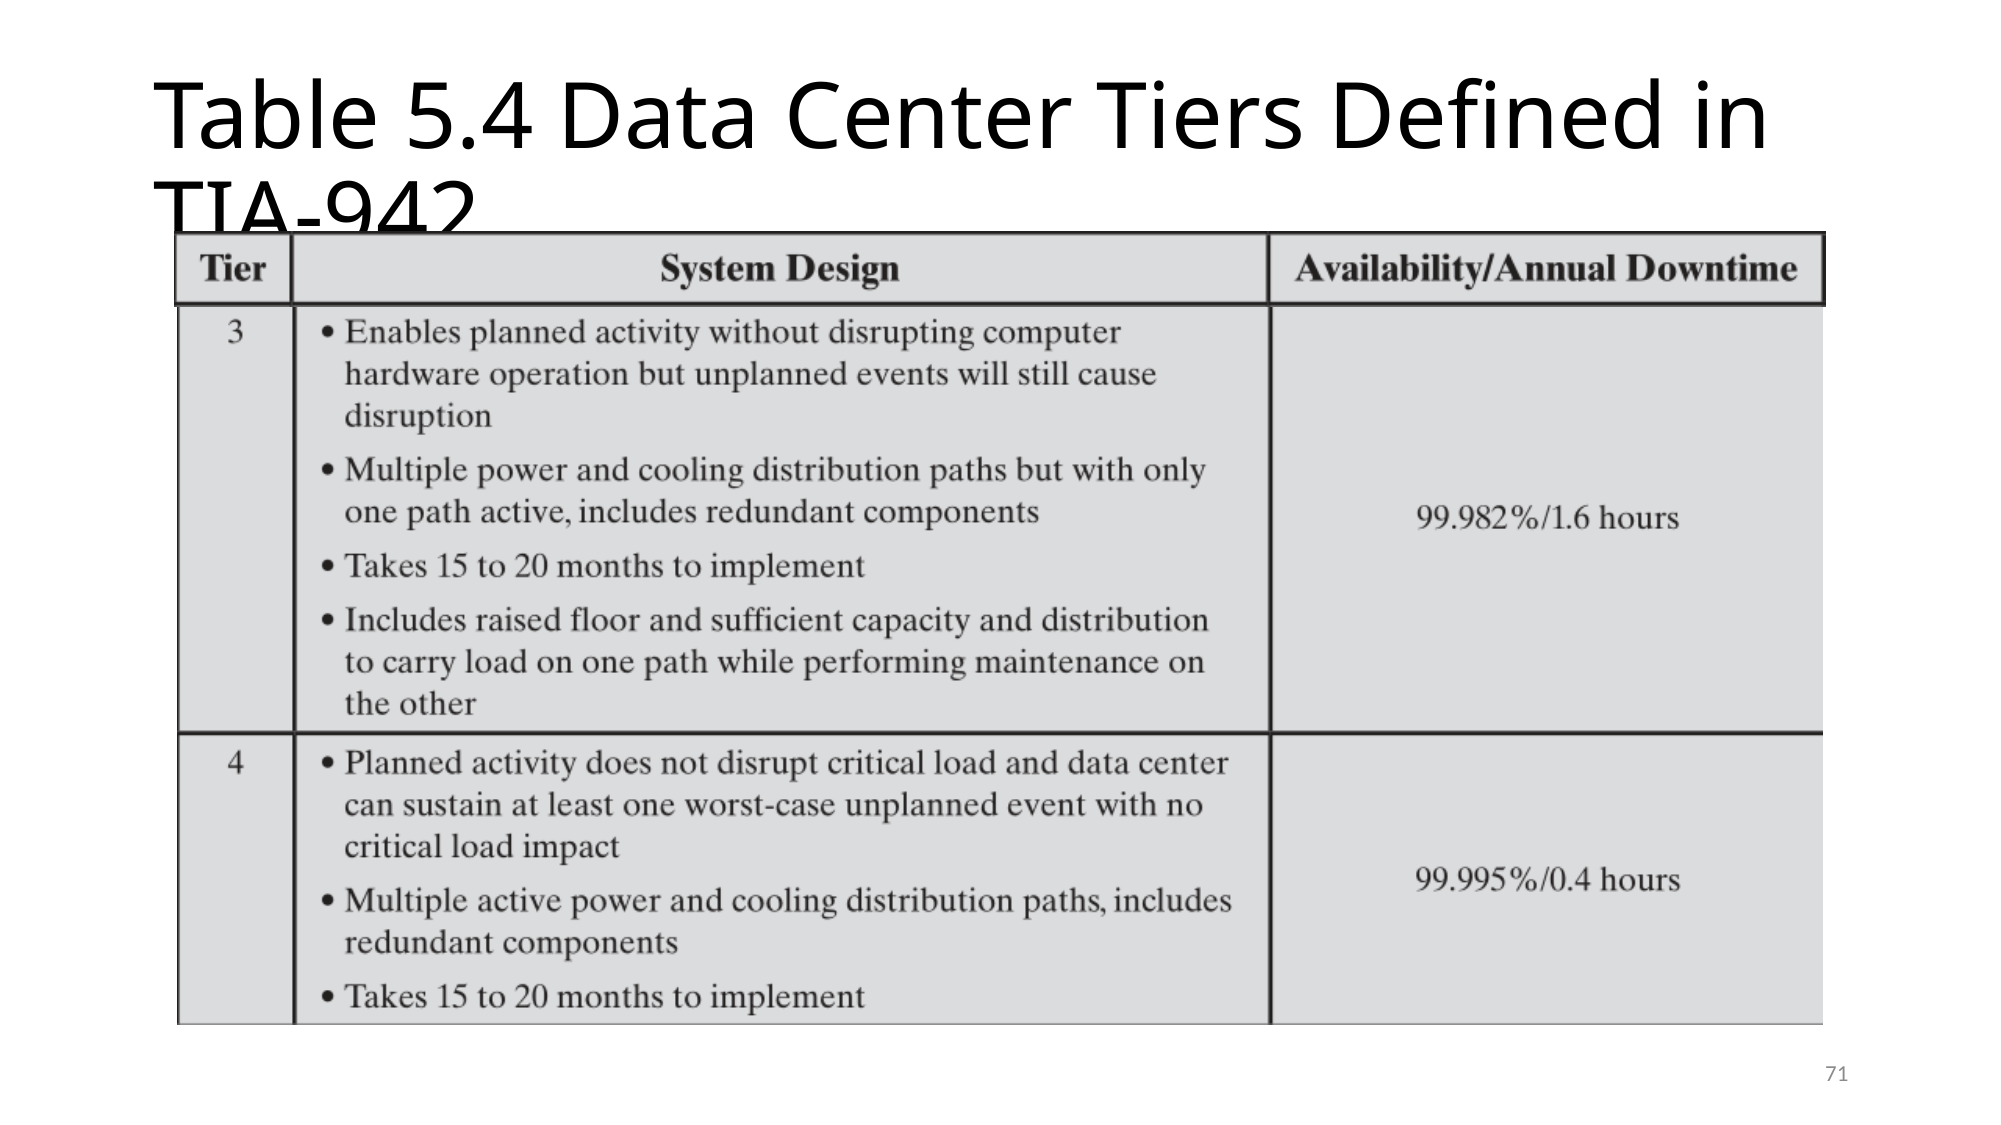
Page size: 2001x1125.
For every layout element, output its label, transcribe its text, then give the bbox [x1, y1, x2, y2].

title Table 5.4 Data Center Tiers Defined in TIA-942 [138, 60, 1864, 278]
picture [174, 231, 1826, 1025]
slide_number 71 [1413, 1042, 1864, 1103]
